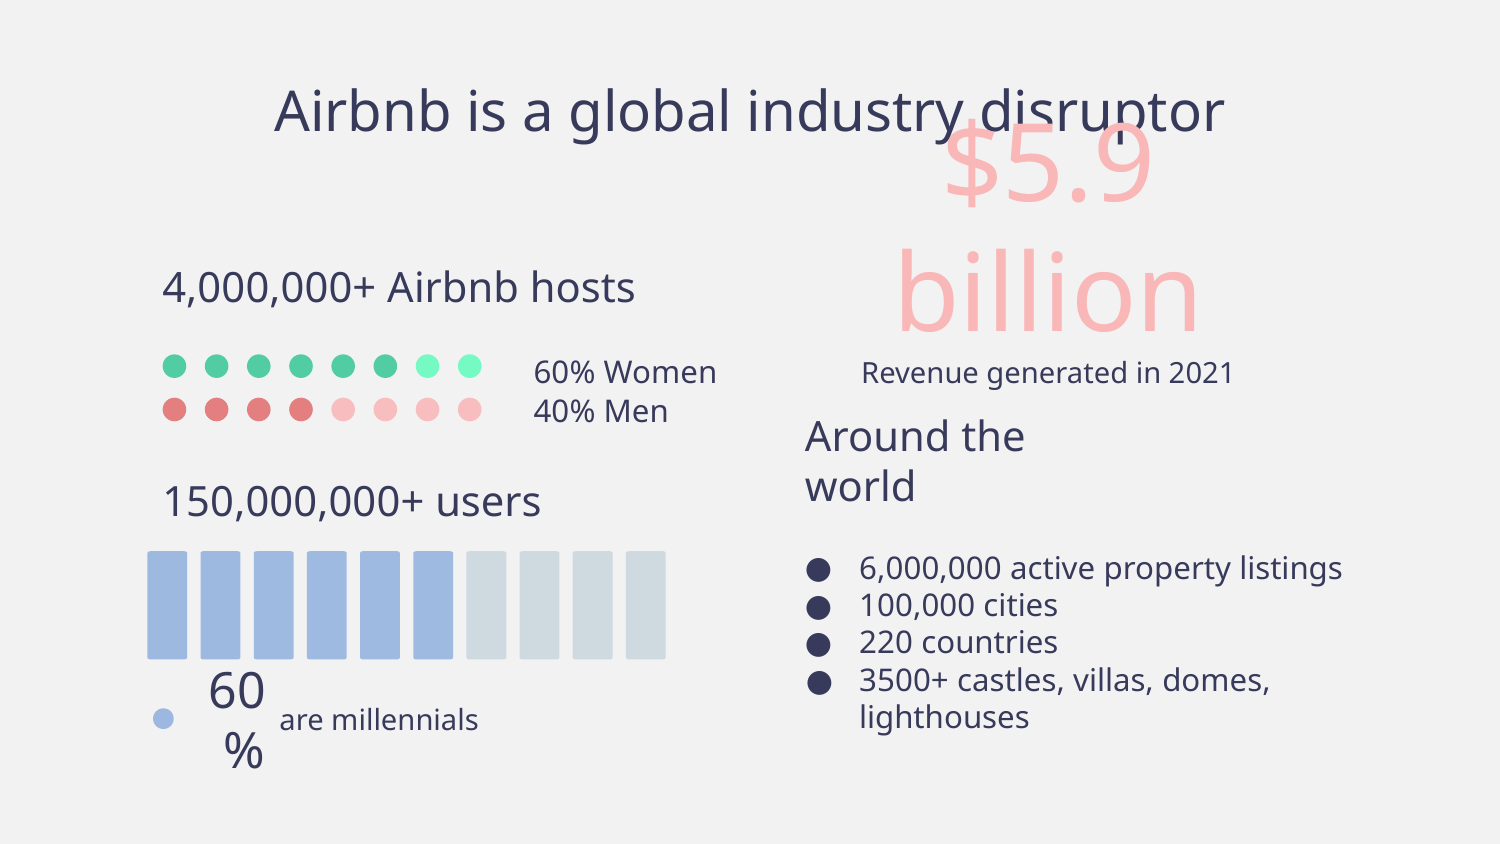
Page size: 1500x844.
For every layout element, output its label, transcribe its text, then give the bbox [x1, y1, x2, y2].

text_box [162, 354, 482, 422]
text_box Revenue generated in 2021 [790, 354, 1323, 390]
text_box 40% Men [518, 391, 750, 427]
text_box $5.9 billion [789, 235, 1323, 354]
text_box 60% Women [518, 348, 790, 392]
text_box Around the world [789, 453, 1125, 511]
text_box 6,000,000 active property listings 100,000 cities 220 countries 3500+ castles, villas, domes, lighthouses [769, 532, 1435, 773]
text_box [147, 467, 698, 775]
text_box 4,000,000+ Airbnb hosts [147, 254, 750, 311]
title Airbnb is a global industry disruptor [116, 59, 1383, 160]
